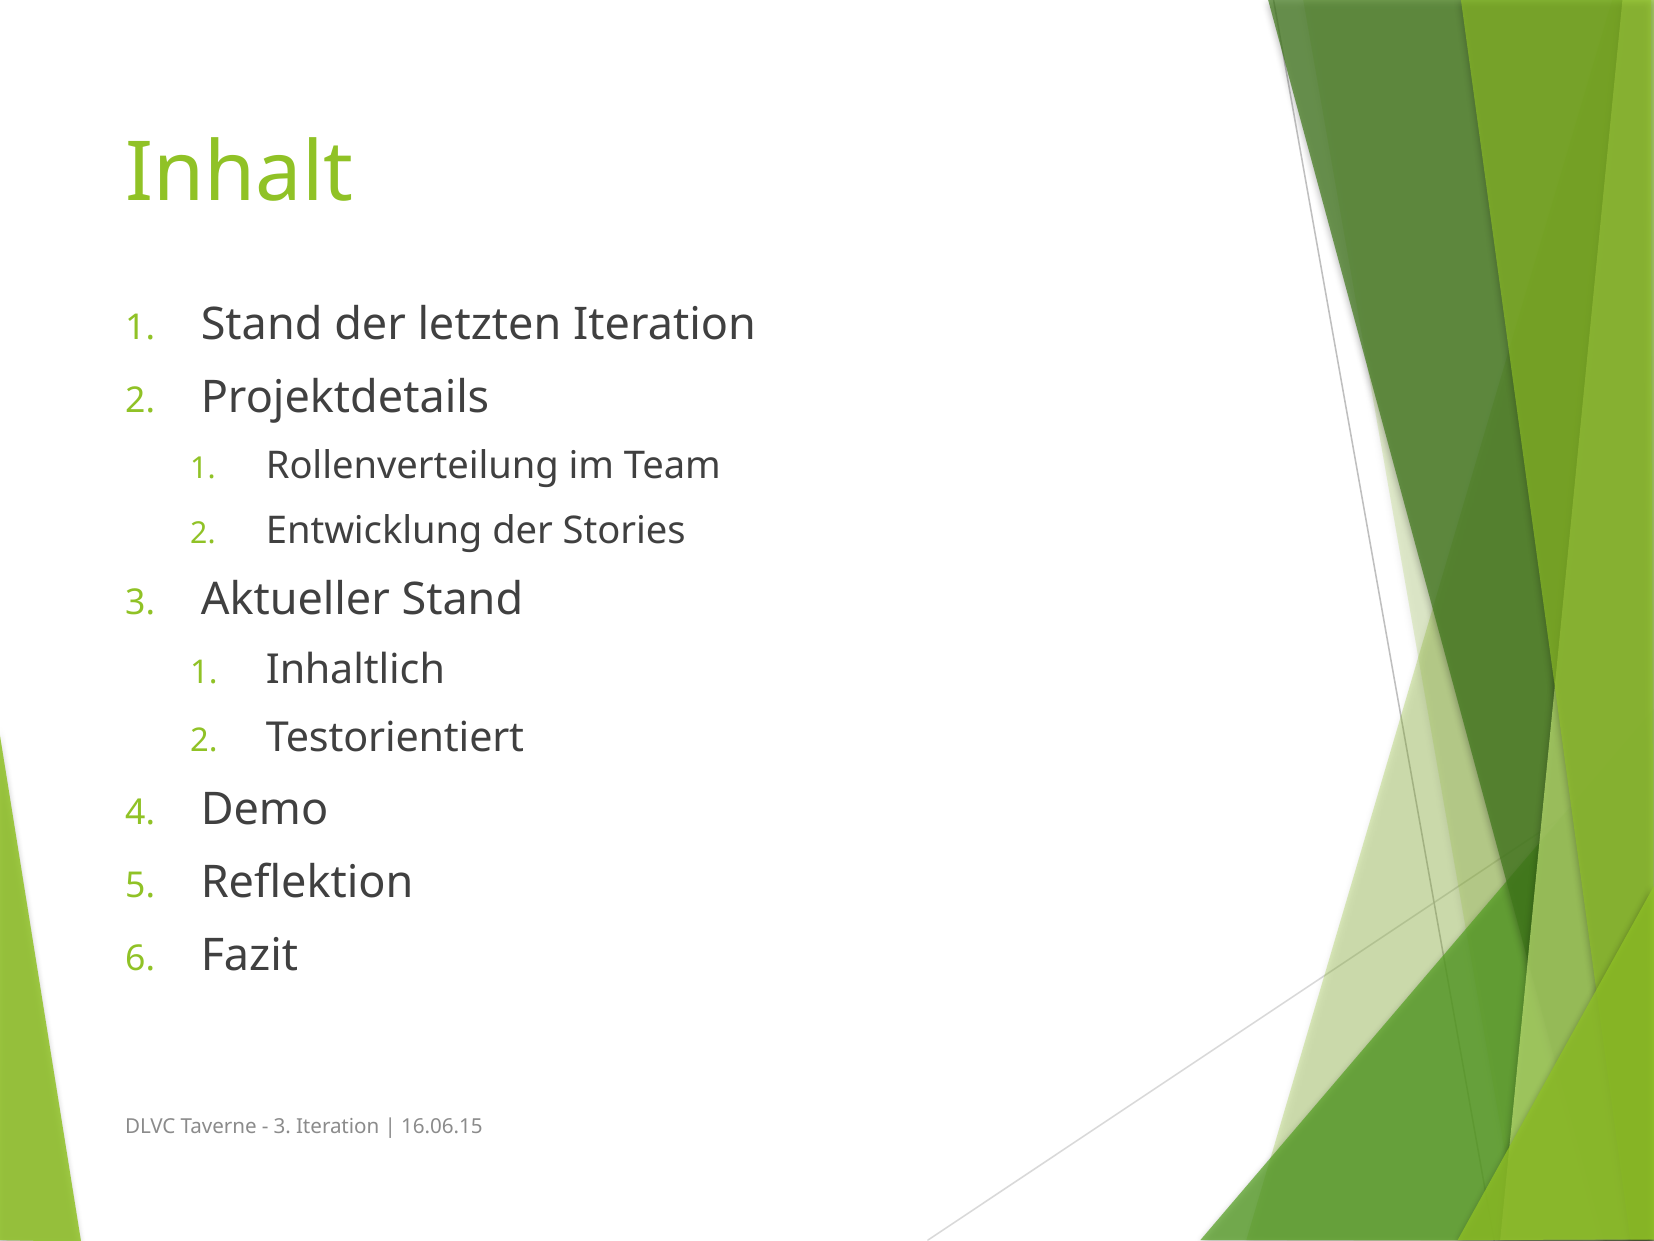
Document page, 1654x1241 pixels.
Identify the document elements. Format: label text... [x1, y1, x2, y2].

footer DLVC Taverne - 3. Iteration | 16.06.15 [110, 1092, 947, 1159]
list Stand der letzten Iteration Projektdetails Rollenverteilung im Team Entwicklung der Stories Aktueller Stand Inhaltlich Testorientiert Demo Reflektion Fazit [110, 287, 1259, 989]
title Inhalt [110, 110, 1259, 287]
